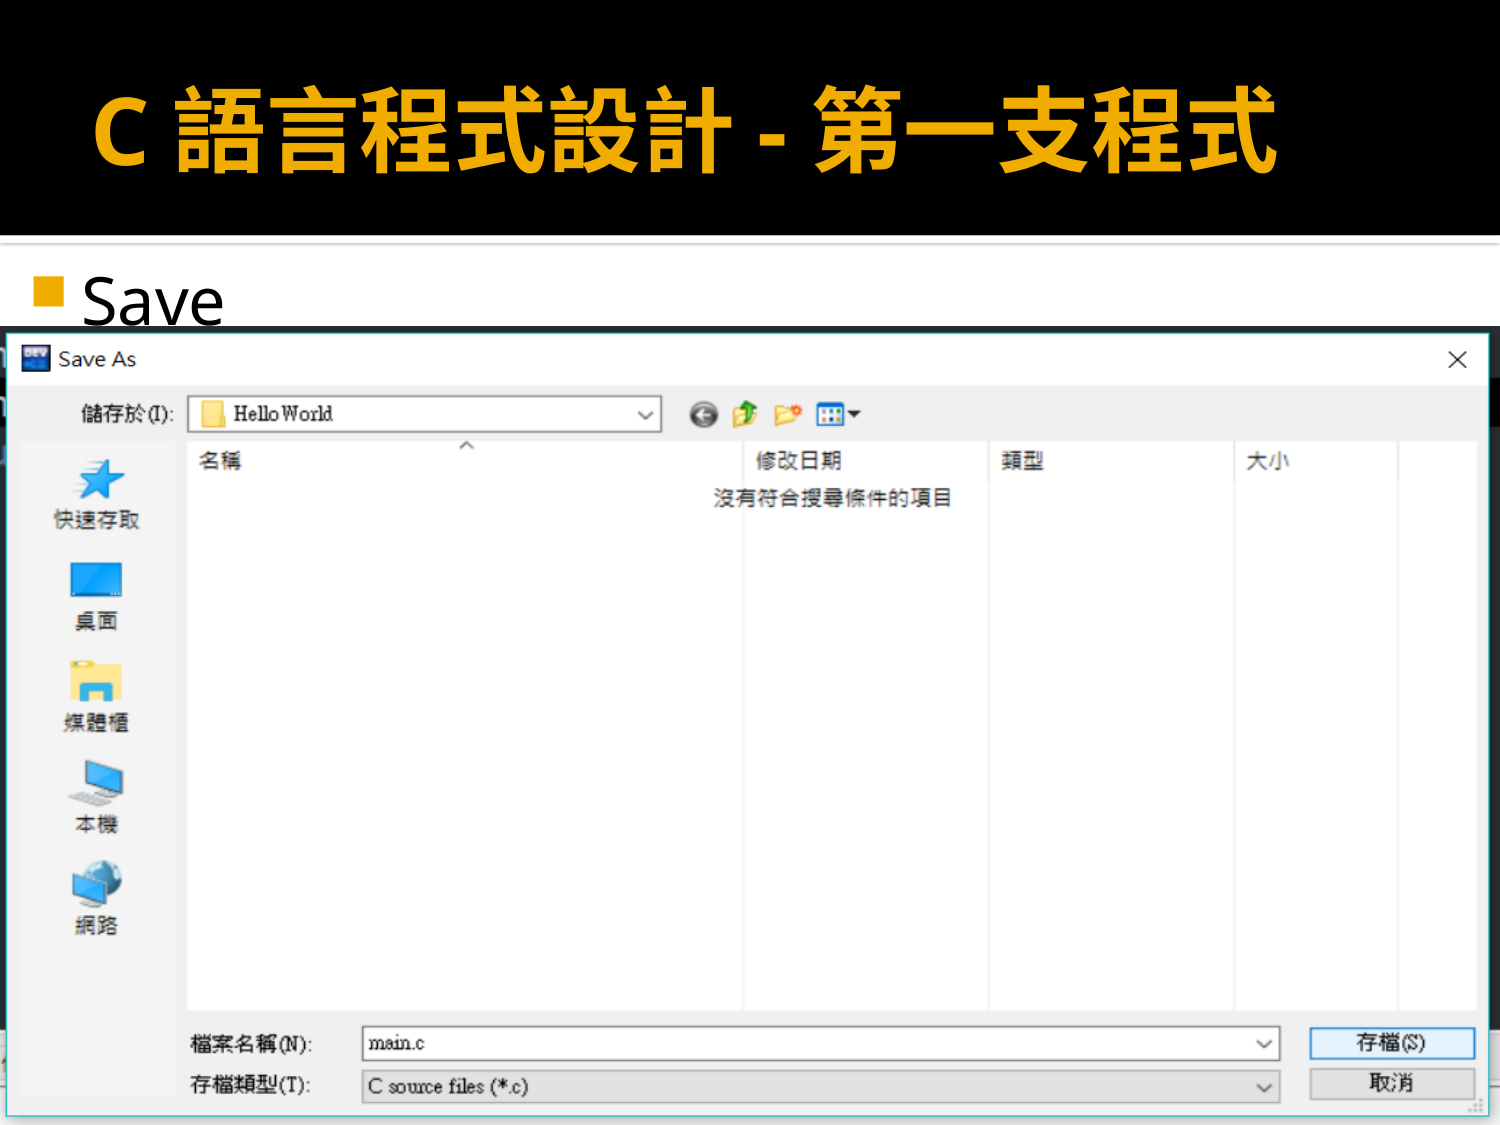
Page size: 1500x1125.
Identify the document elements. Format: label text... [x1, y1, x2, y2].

list Save [0, 243, 1350, 326]
title C語言程式設計-第一支程式 [75, 25, 1425, 231]
picture [0, 326, 1500, 1125]
